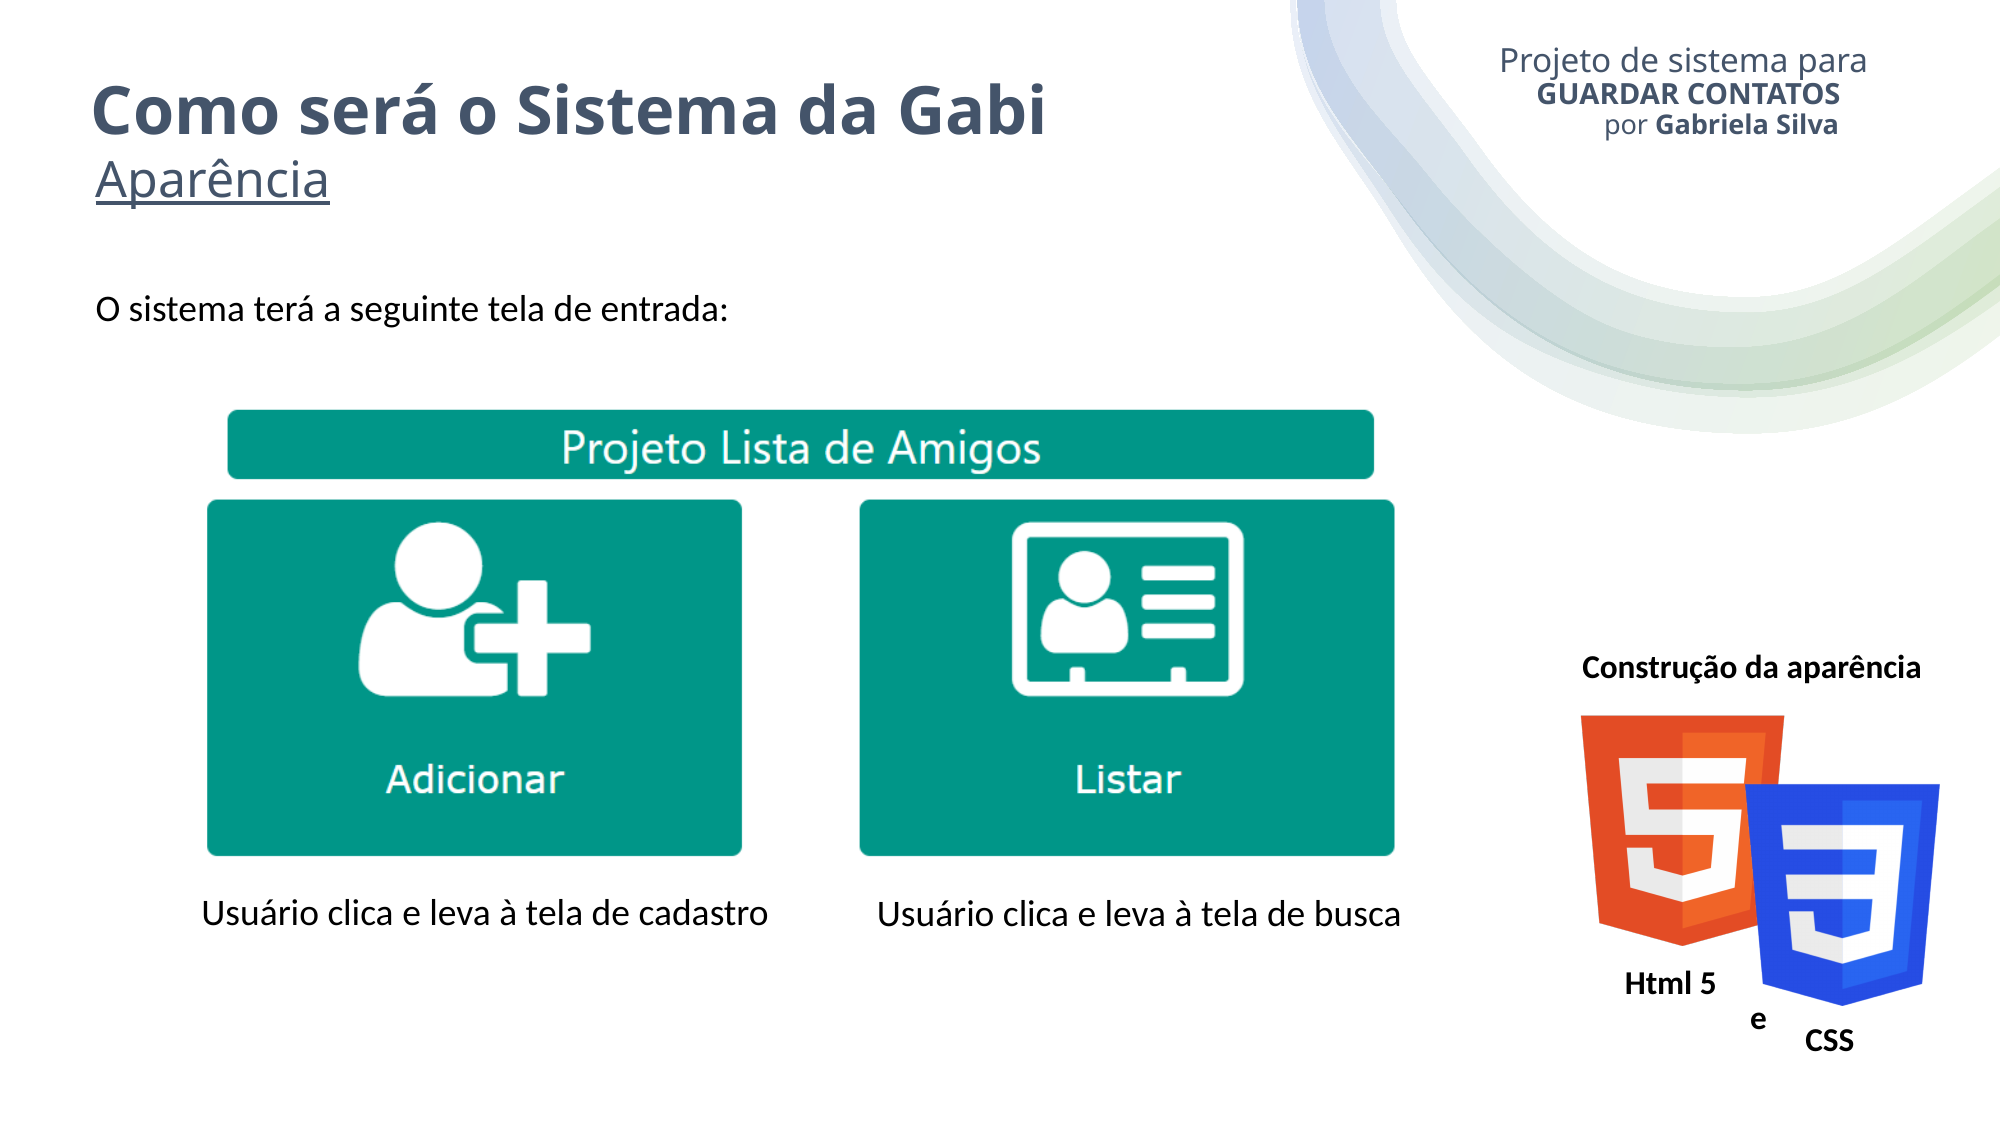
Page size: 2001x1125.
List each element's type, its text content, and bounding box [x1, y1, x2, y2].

text_box Usuário clica e leva à tela de busca [862, 859, 1437, 942]
text_box [0, 0, 2000, 1125]
text_box Construção da aparência [1567, 638, 1940, 693]
text_box Usuário clica e leva à tela de cadastro [186, 858, 792, 941]
text_box Html 5 [1610, 953, 1746, 1009]
text_box O sistema terá a seguinte tela de entrada: [80, 253, 1290, 336]
text_box Aparência [80, 139, 1082, 215]
text_box CSS [1790, 1010, 1872, 1066]
picture [1567, 708, 1940, 1006]
title Como será o Sistema da Gabi [75, 132, 1267, 217]
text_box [1290, 0, 2000, 434]
picture [190, 384, 1407, 881]
text_box e [1735, 1006, 1794, 1044]
